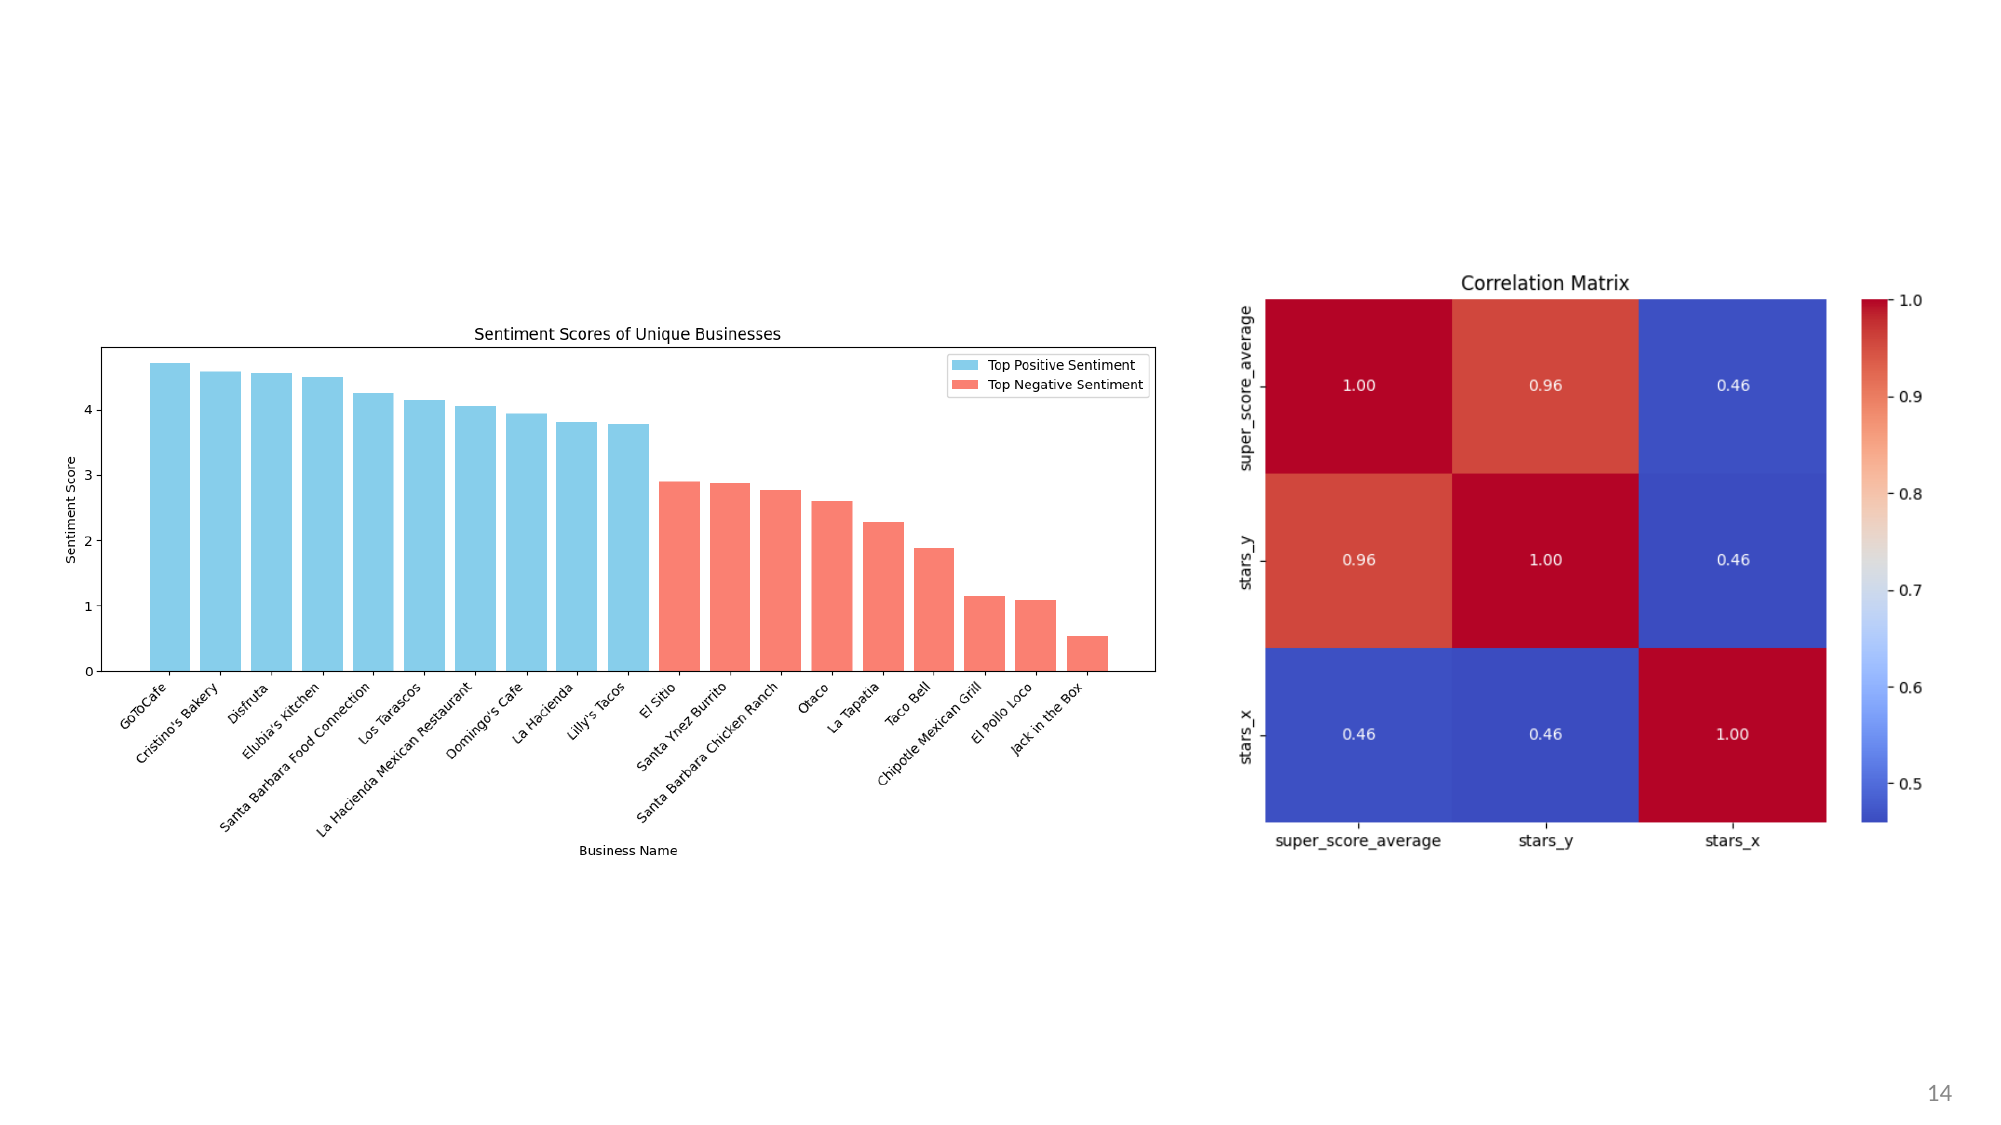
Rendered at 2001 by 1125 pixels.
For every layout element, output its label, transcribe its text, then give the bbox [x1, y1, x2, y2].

picture [56, 317, 1163, 867]
picture [1226, 263, 1934, 862]
slide_number 14 [1894, 1061, 1968, 1121]
